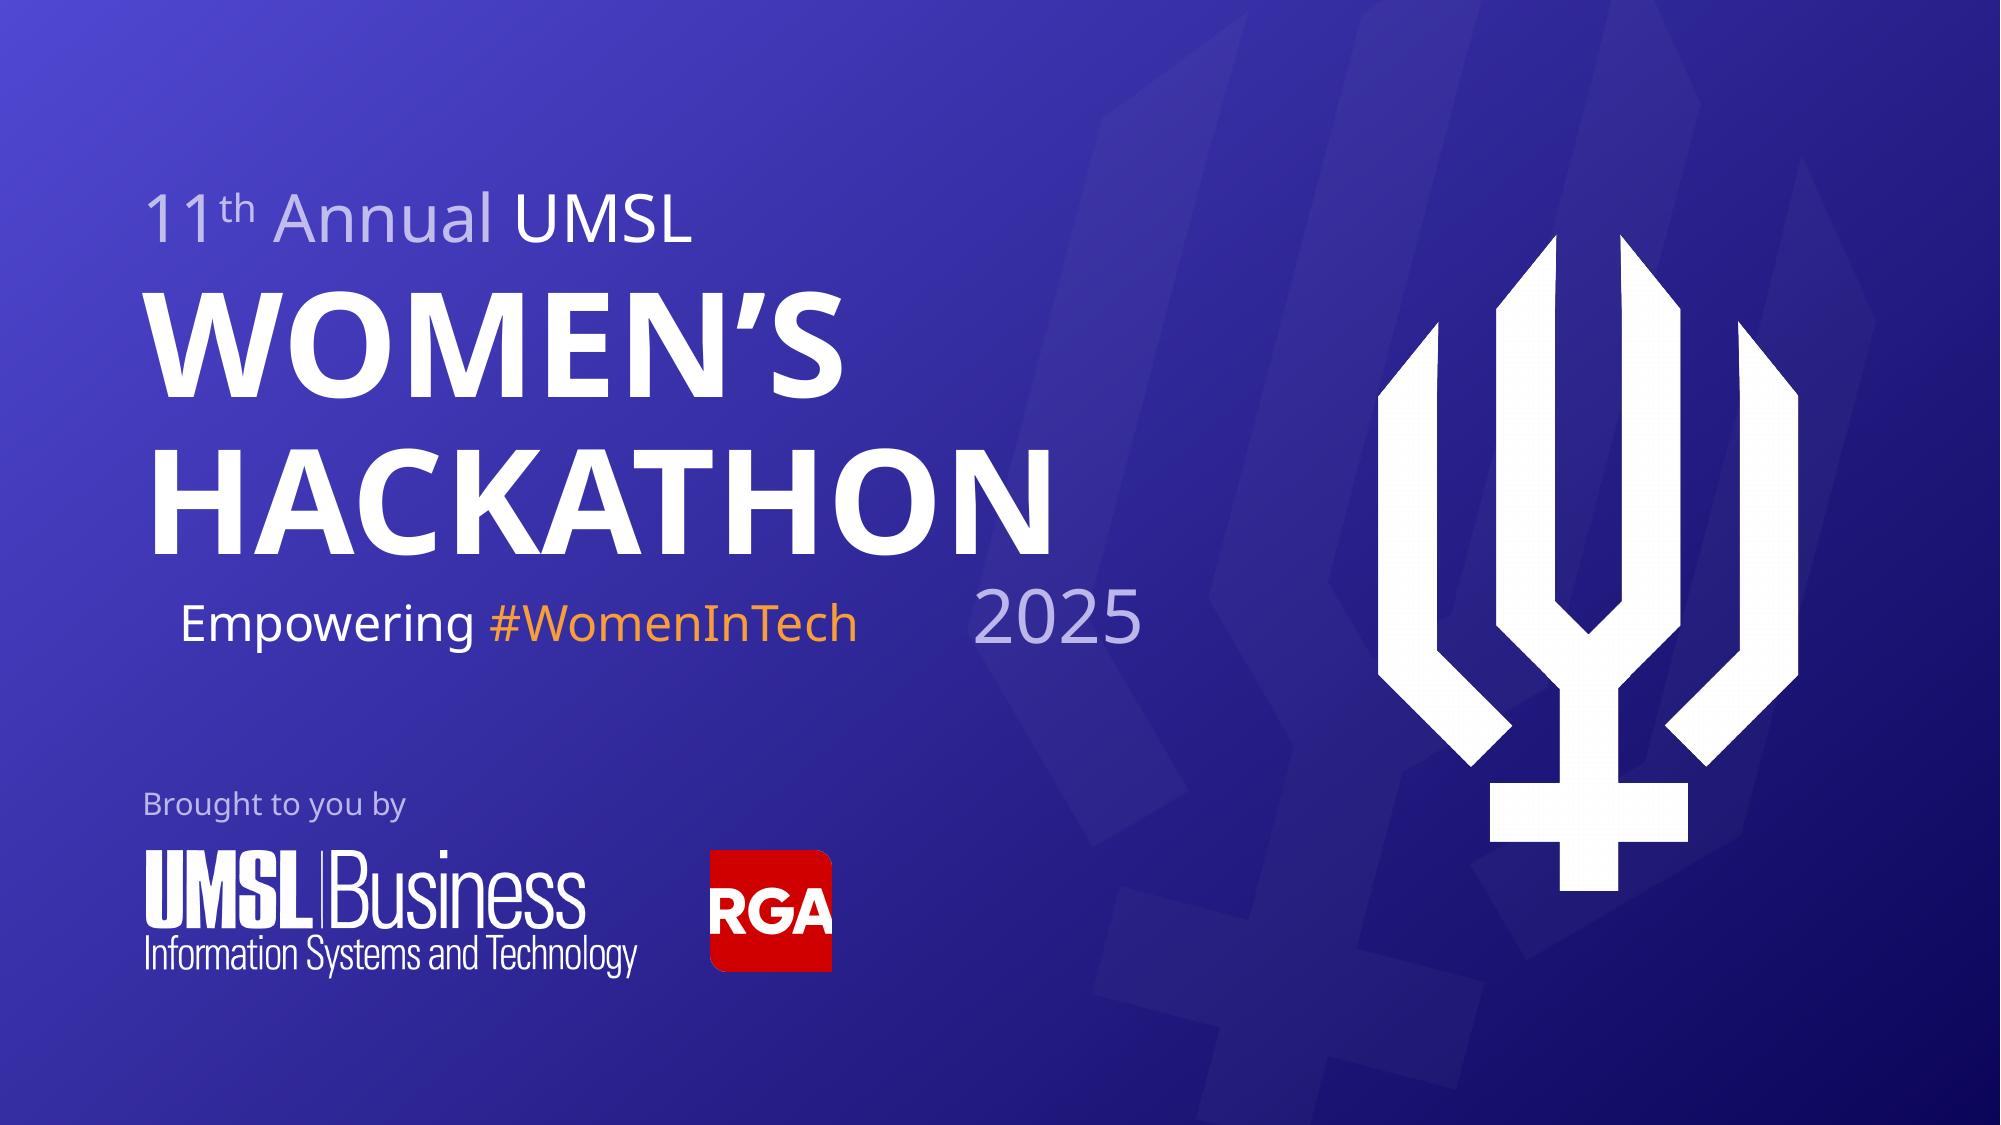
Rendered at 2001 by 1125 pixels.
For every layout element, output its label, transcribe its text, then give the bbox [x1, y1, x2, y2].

text_box Empowering #WomenInTech [106, 584, 933, 660]
text_box Brought to you by [127, 777, 498, 829]
picture [87, 829, 692, 990]
picture [1007, 0, 1810, 1125]
text_box 2025 [910, 560, 1007, 666]
text_box 11th Annual UMSL [127, 168, 770, 264]
picture [709, 849, 833, 973]
title WOMEN’S HACKATHON [127, 234, 1007, 584]
